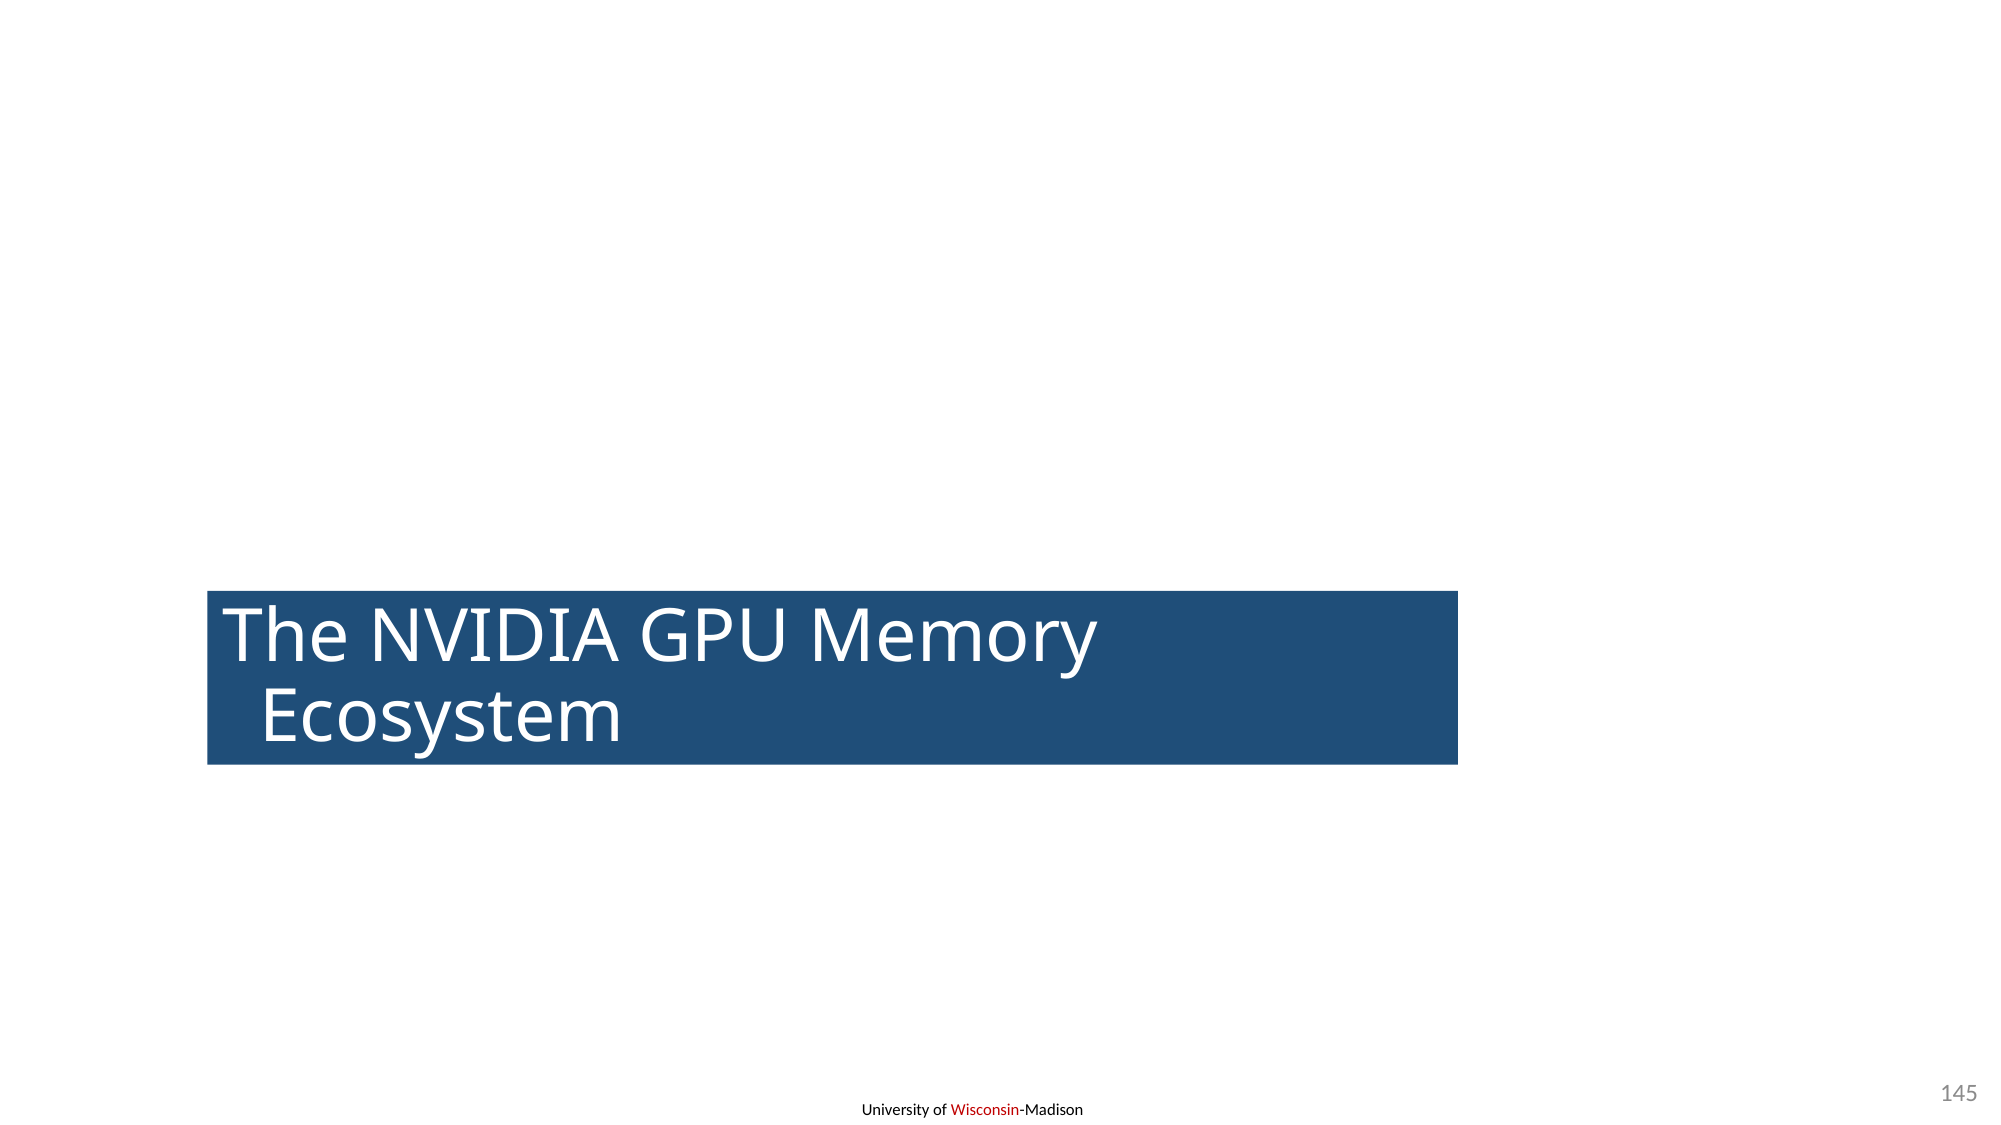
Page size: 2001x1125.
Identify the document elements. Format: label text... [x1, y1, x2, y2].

slide_number 145 [1879, 1069, 1994, 1114]
list The NVIDIA GPU Memory Ecosystem [207, 590, 1458, 765]
